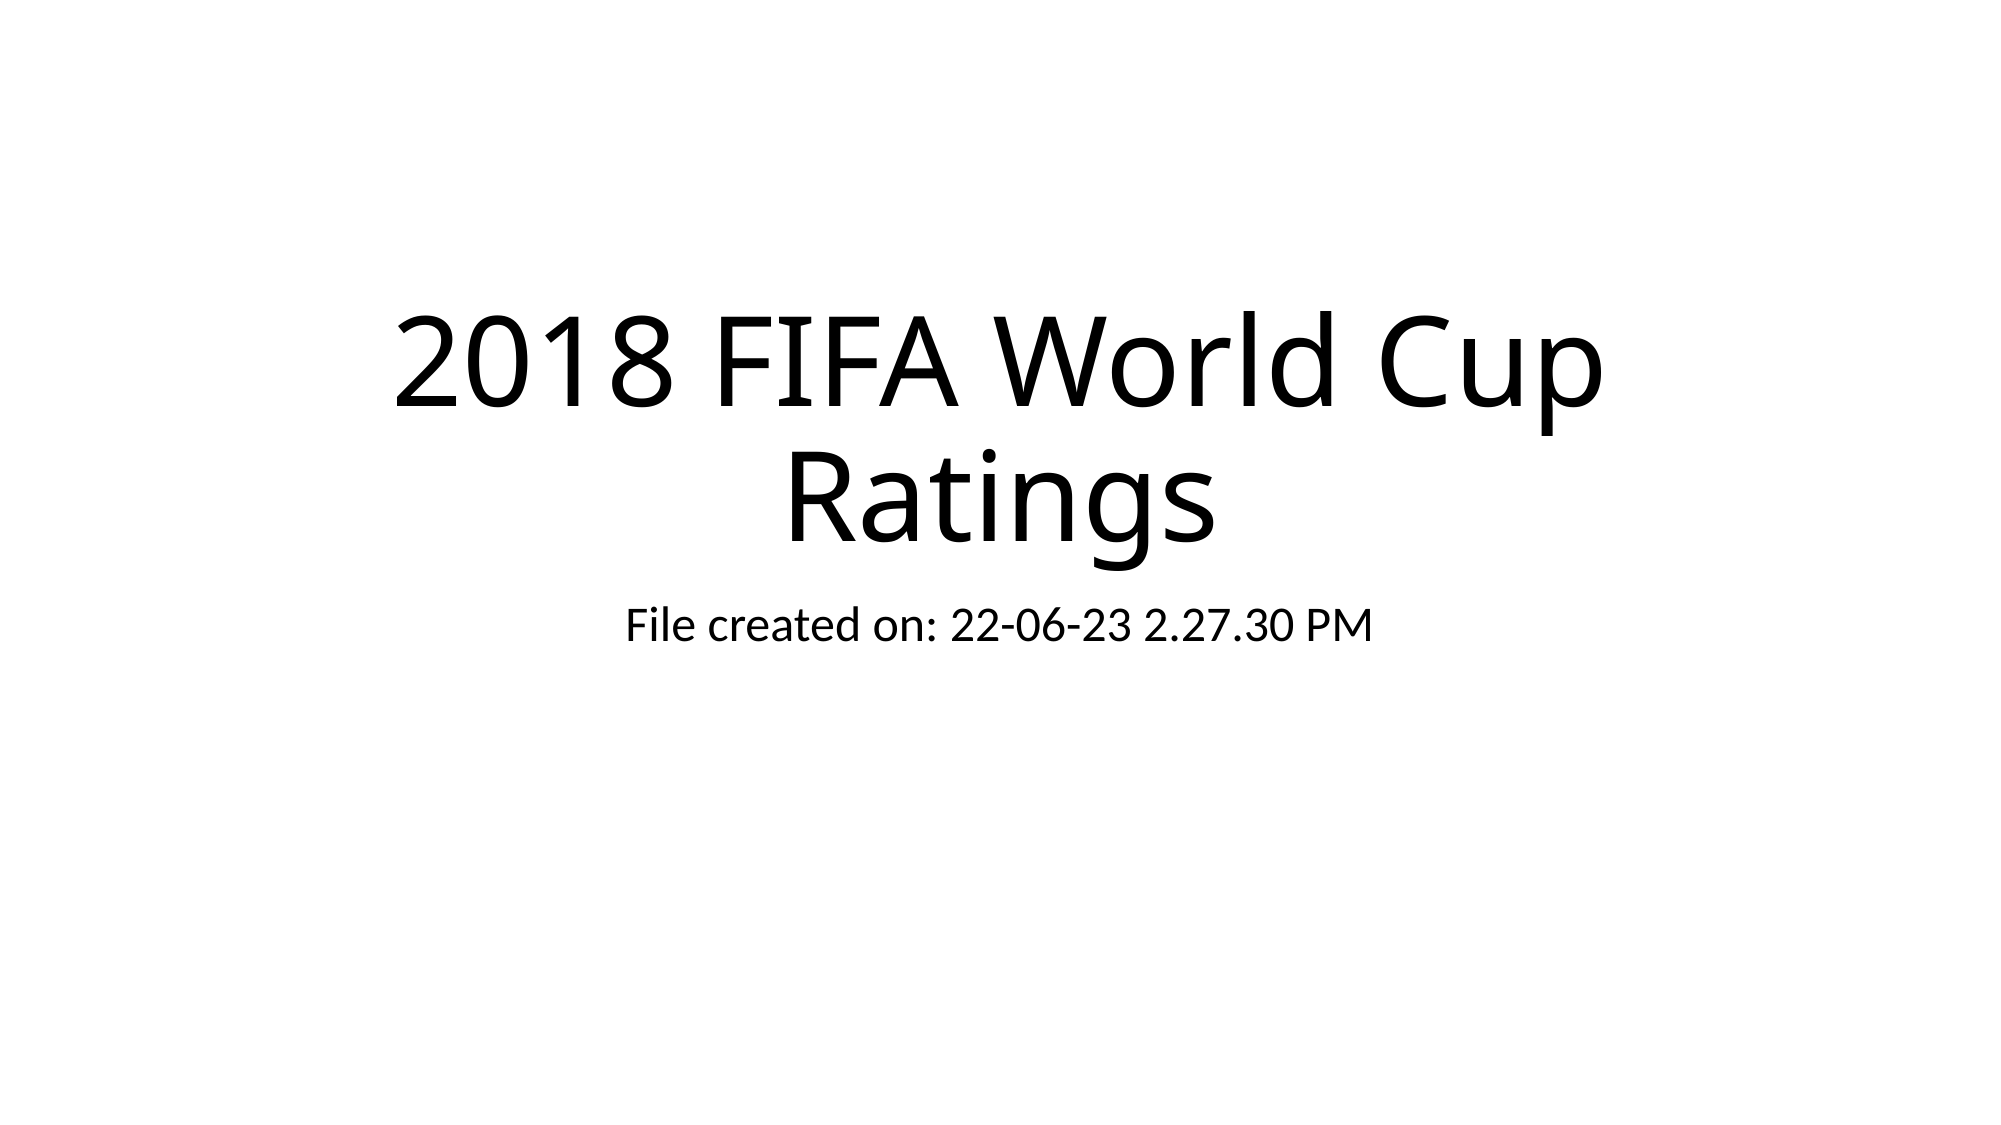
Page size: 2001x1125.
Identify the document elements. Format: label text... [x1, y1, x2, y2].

title 2018 FIFA World Cup Ratings [249, 184, 1750, 576]
subtitle File created on: 22-06-23 2.27.30 PM [249, 590, 1750, 863]
